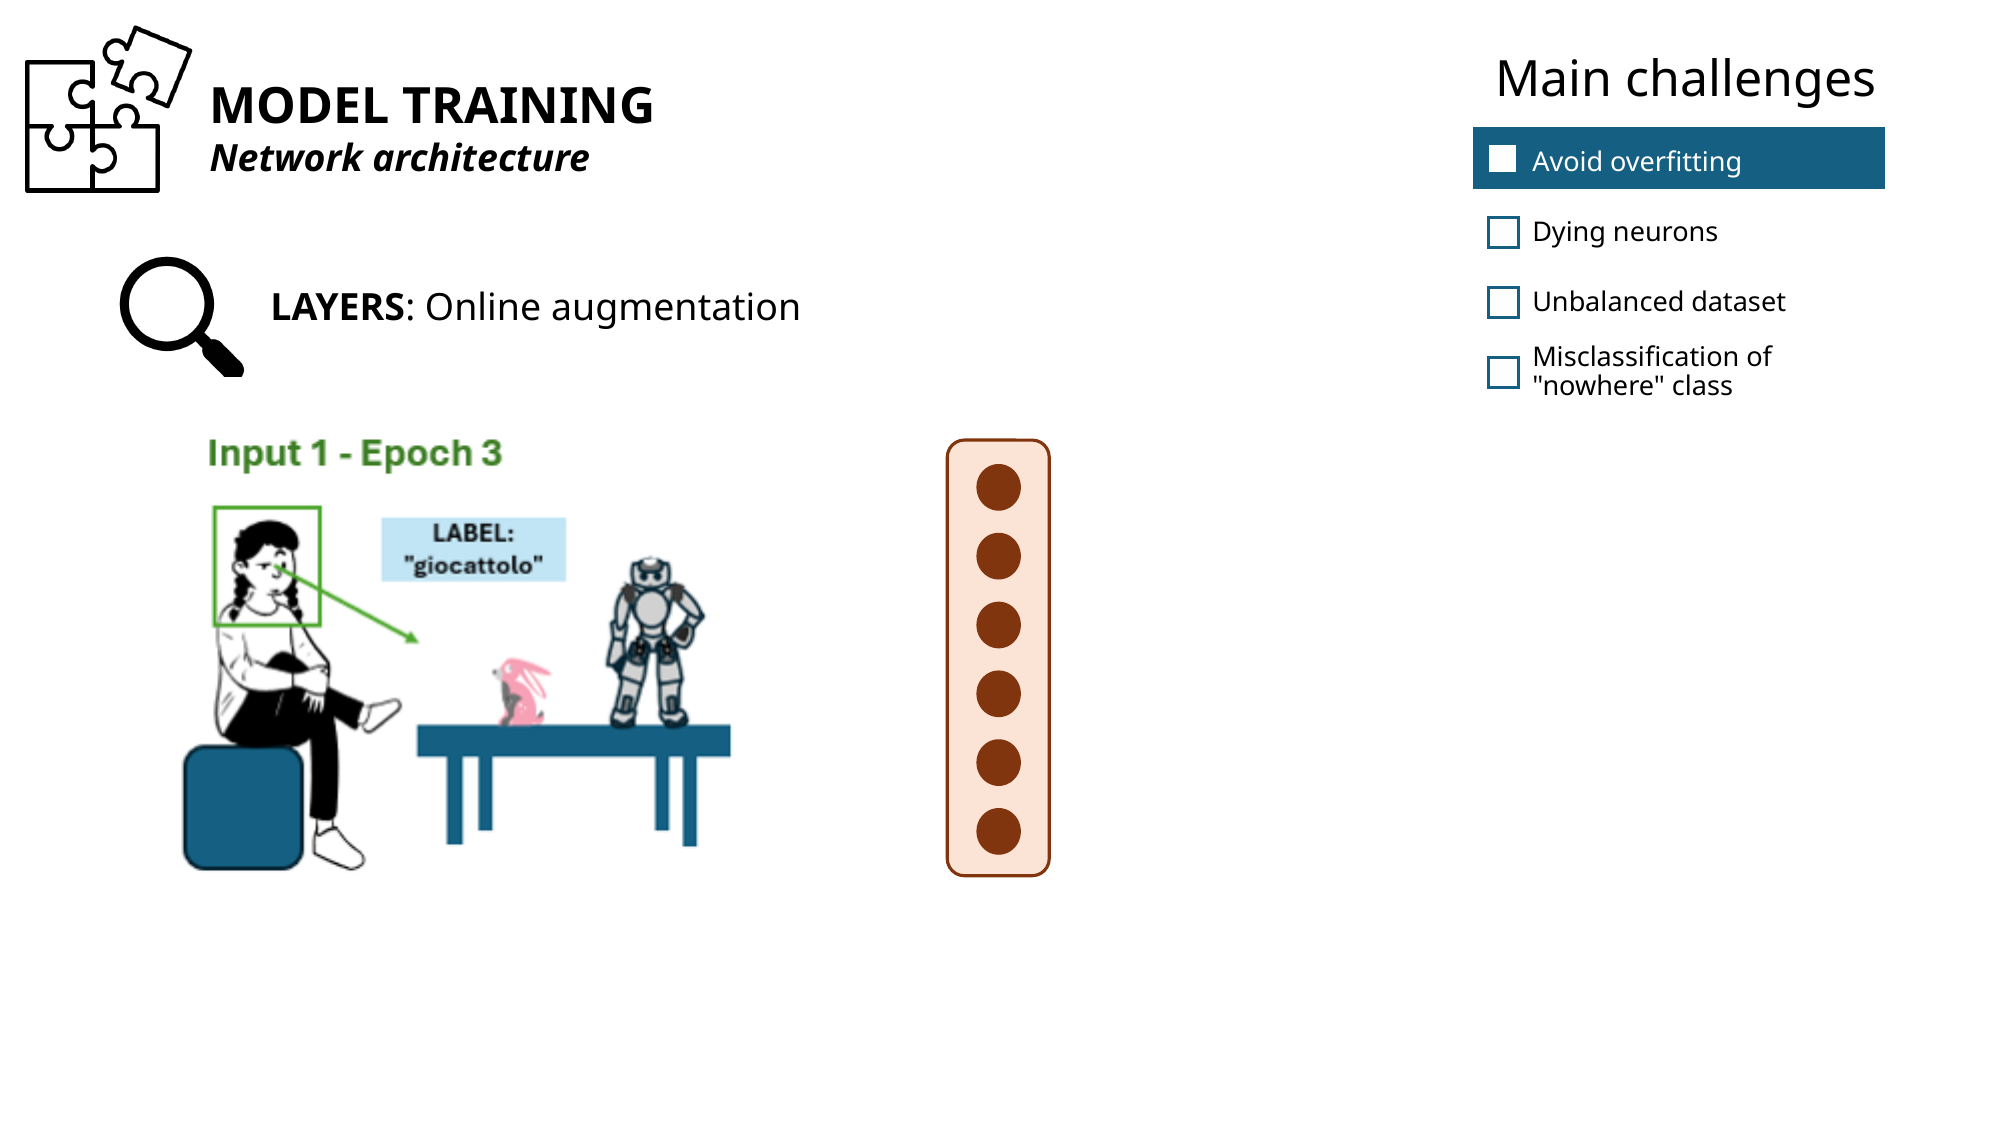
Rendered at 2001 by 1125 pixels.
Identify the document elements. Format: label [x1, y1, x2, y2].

text_box [258, 275, 923, 336]
text_box [217, 66, 701, 187]
text_box [1190, 0, 2000, 409]
text_box [946, 439, 1050, 877]
picture [106, 243, 870, 922]
picture [0, 0, 217, 220]
